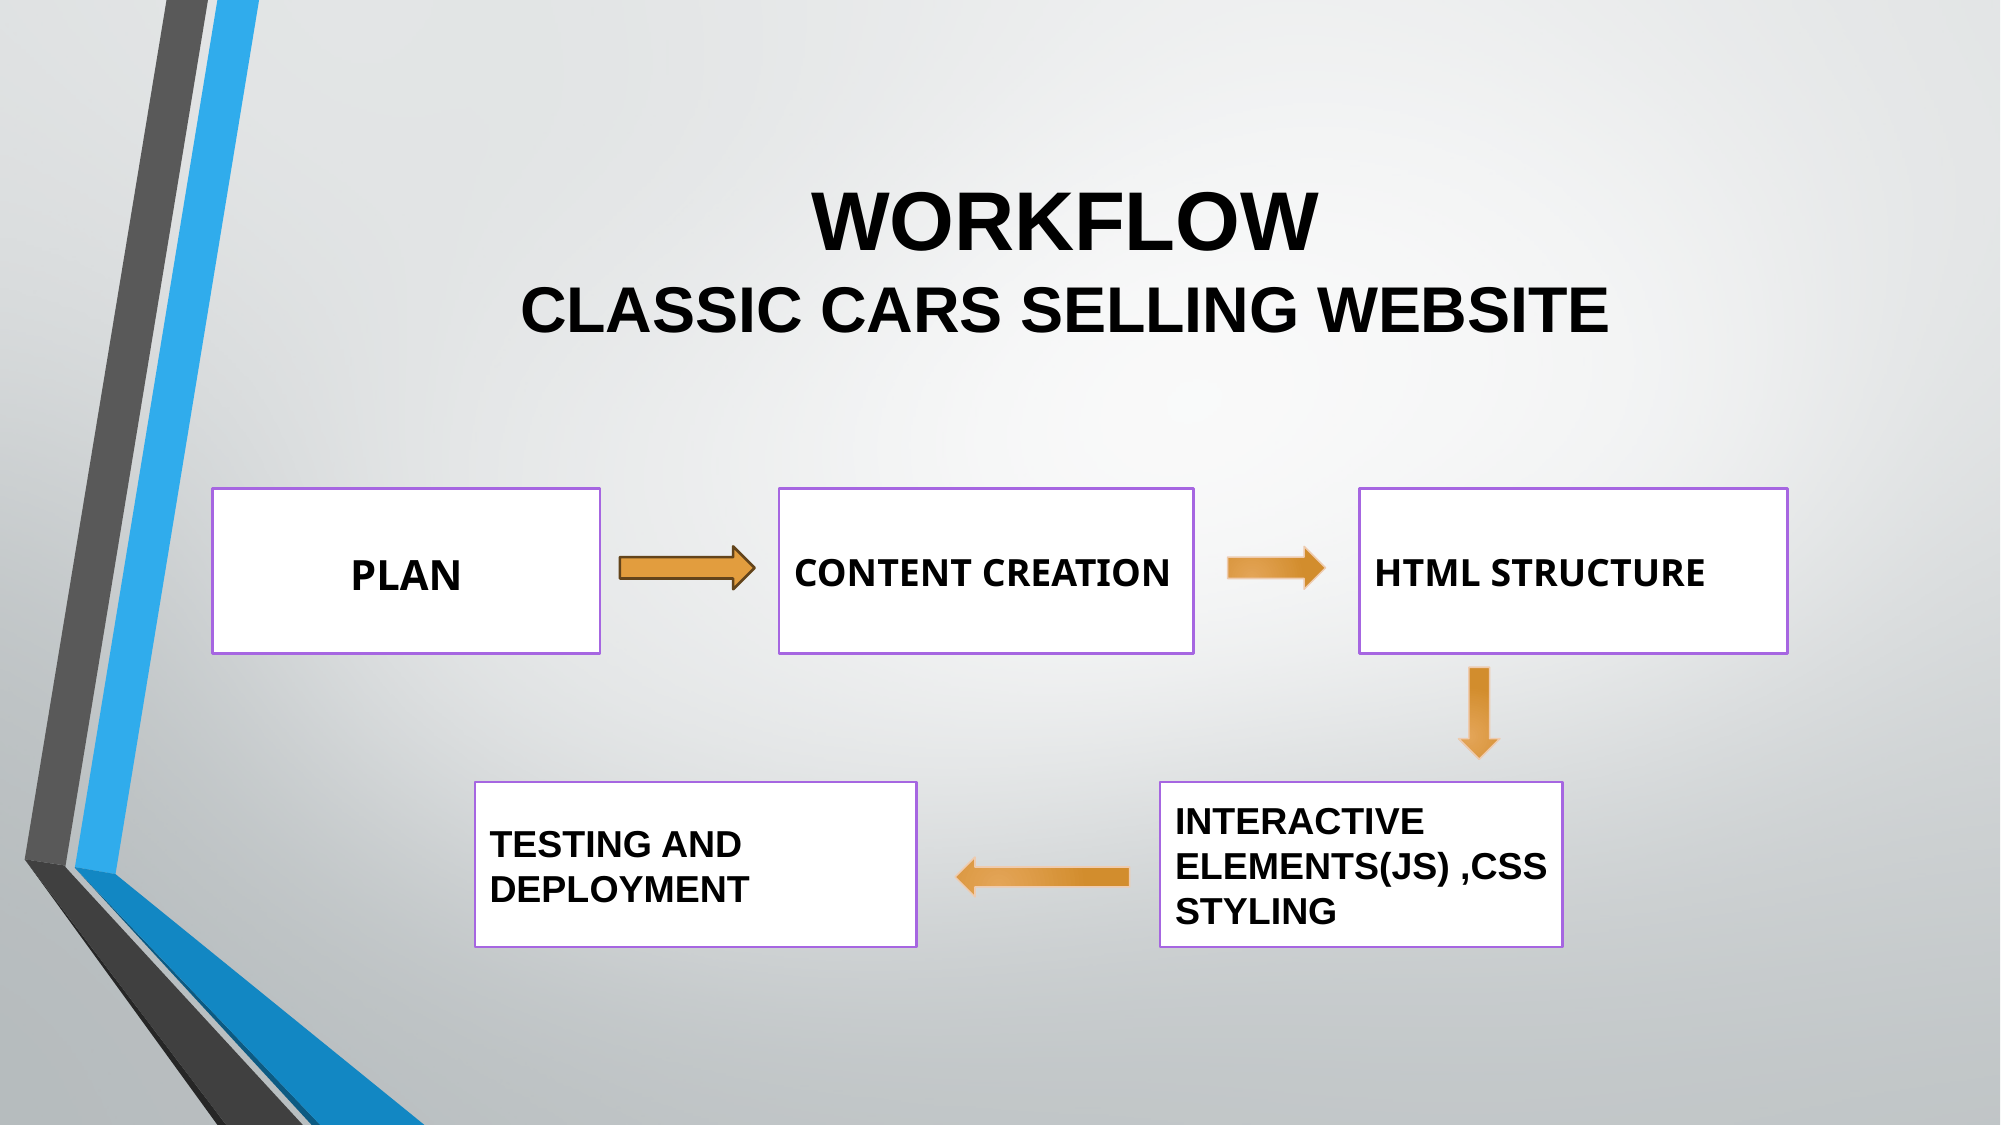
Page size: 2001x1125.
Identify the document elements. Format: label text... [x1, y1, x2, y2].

text_box HTML STRUCTURE [1358, 487, 1789, 655]
text_box TESTING AND DEPLOYMENT [474, 781, 918, 948]
text_box INTERACTIVE ELEMENTS(JS) ,CSS STYLING [1159, 781, 1564, 948]
title WORKFLOW CLASSIC CARS SELLING WEBSITE [243, 112, 1887, 400]
text_box PLAN [211, 487, 601, 655]
text_box [1226, 545, 1327, 590]
text_box CONTENT CREATION [778, 487, 1195, 655]
text_box [618, 545, 756, 591]
text_box [954, 856, 1131, 898]
text_box [1457, 666, 1501, 760]
